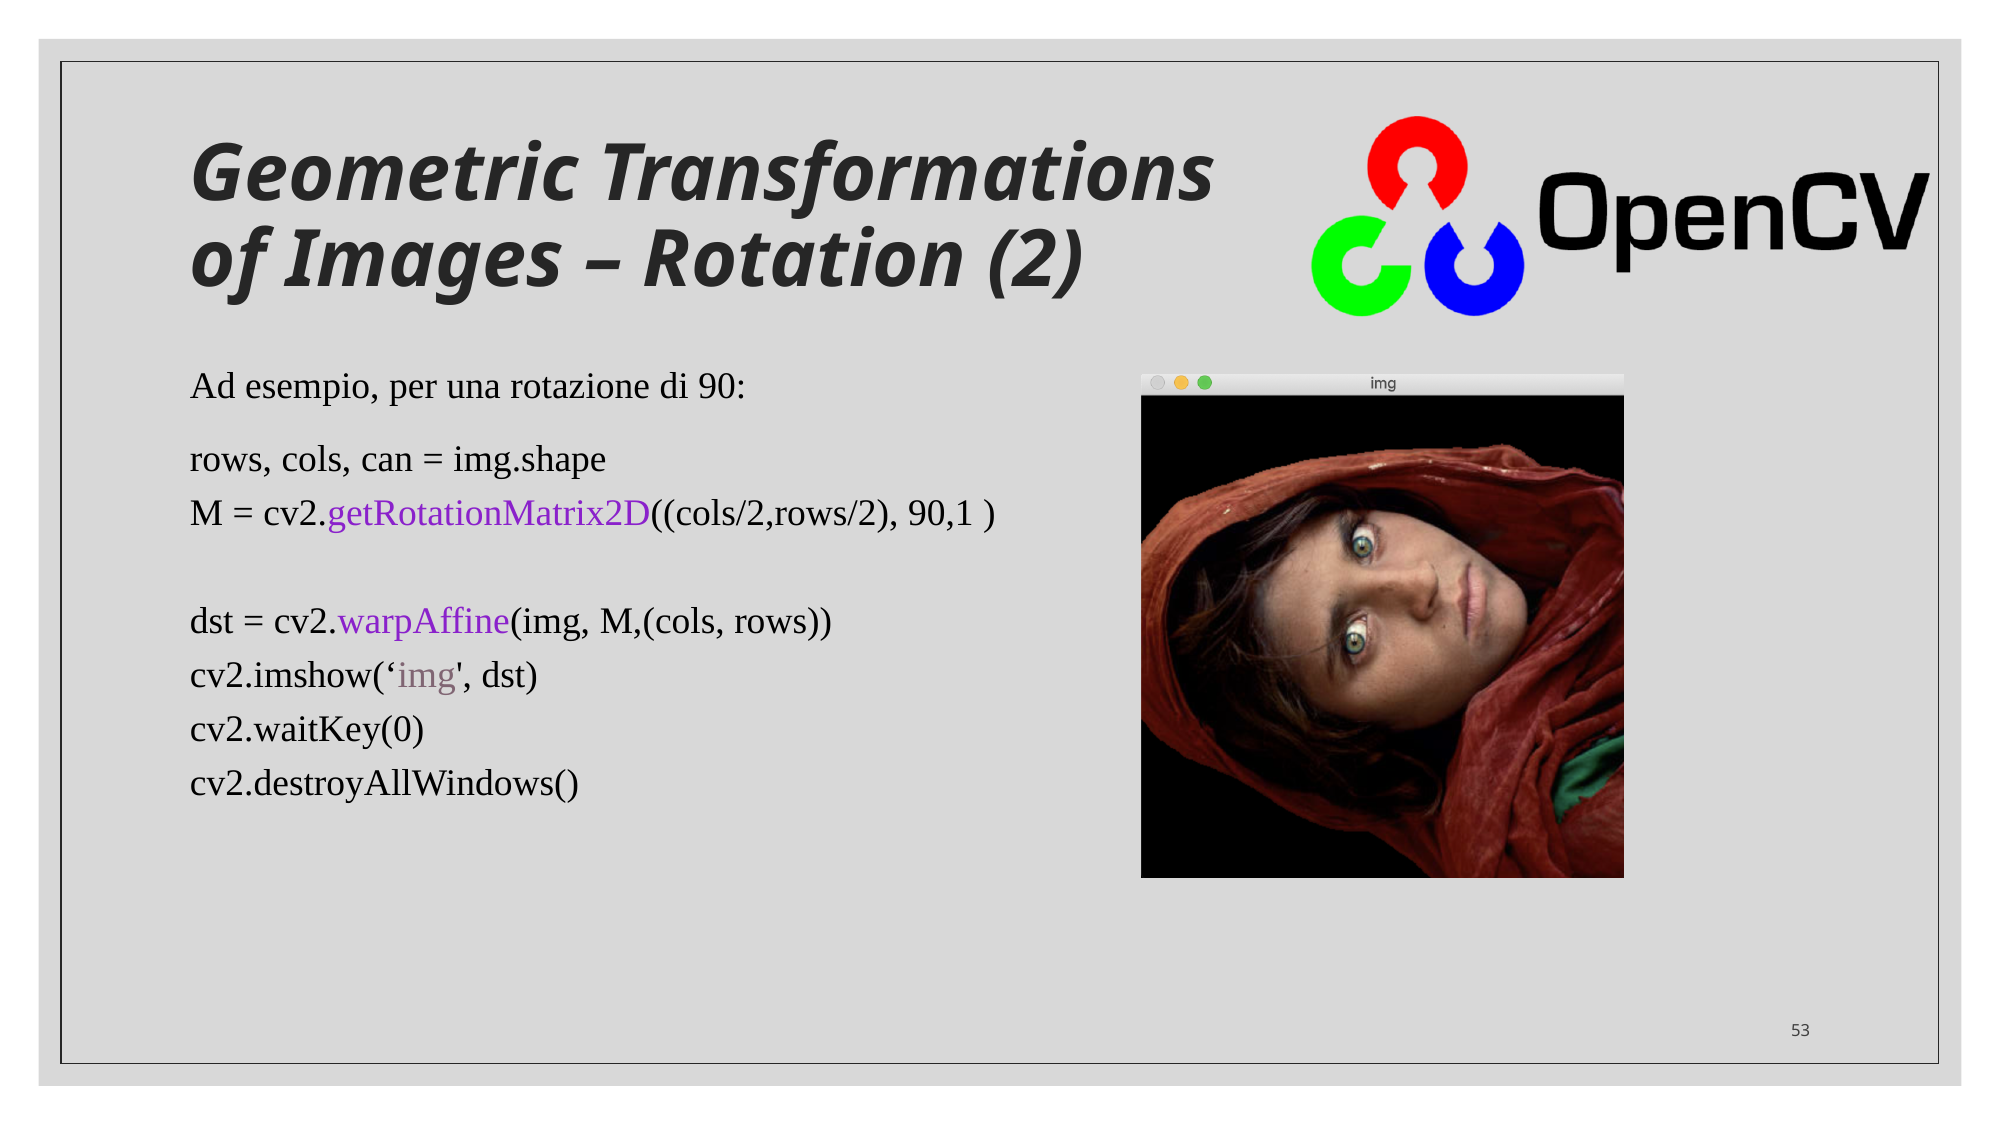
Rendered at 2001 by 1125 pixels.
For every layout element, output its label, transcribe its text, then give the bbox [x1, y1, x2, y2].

title Geometric Transformations of Images – Rotation (2) [174, 105, 1825, 331]
picture [1310, 116, 1936, 320]
slide_number 54 [1687, 990, 1825, 1050]
picture [1141, 374, 1624, 878]
